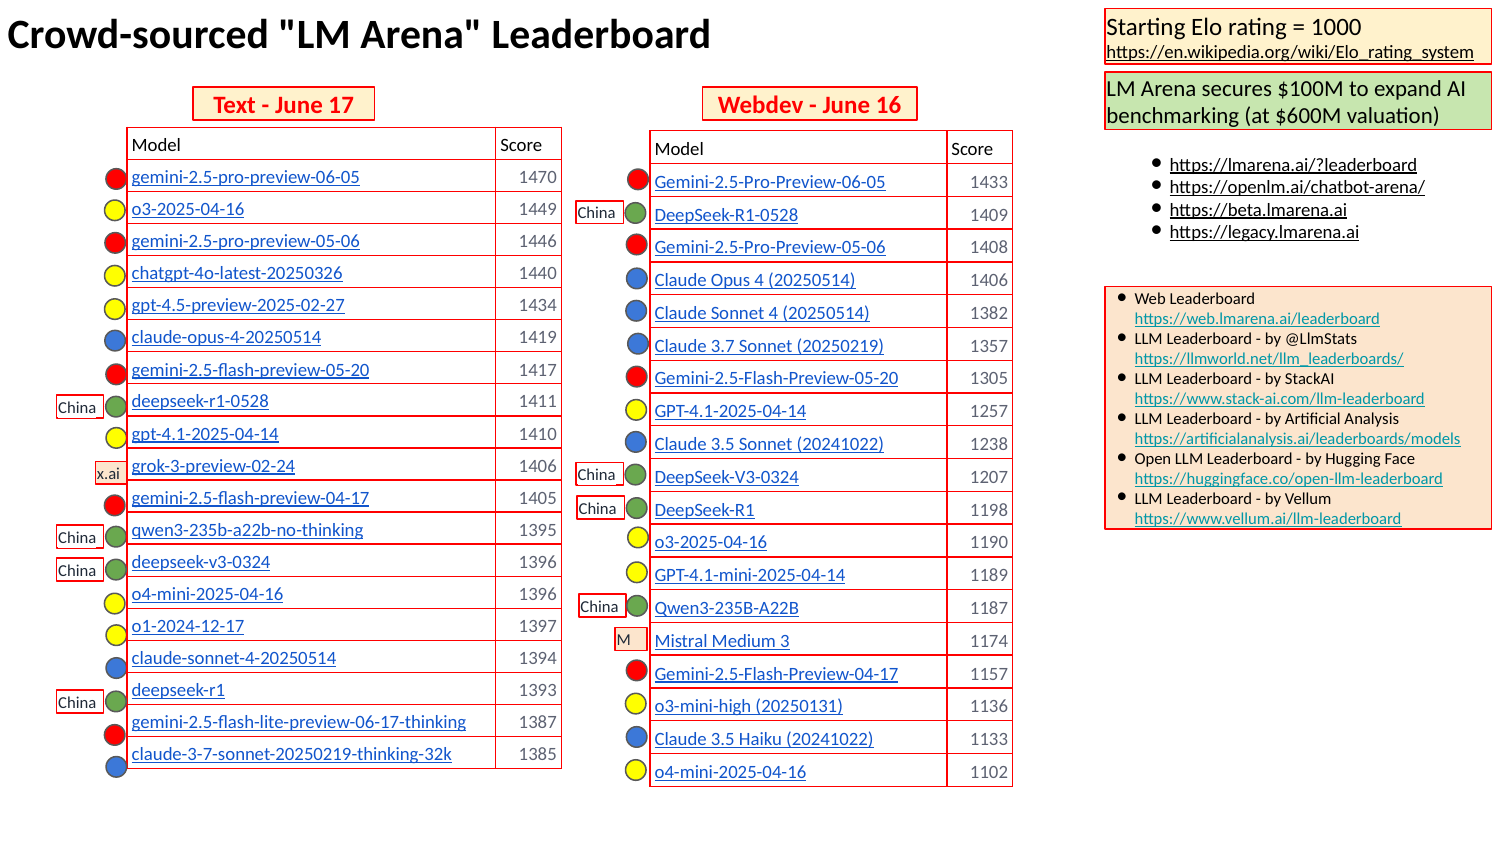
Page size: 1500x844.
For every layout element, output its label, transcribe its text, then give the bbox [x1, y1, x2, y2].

table_cell 1382 [948, 295, 1012, 327]
text_box [106, 657, 126, 679]
text_box [625, 464, 646, 485]
table_cell 1409 [948, 197, 1012, 228]
text_box [625, 759, 647, 781]
text_box [104, 724, 125, 746]
table_cell DeepSeek-R1 [651, 492, 946, 523]
text_box https://lmarena.ai/?leaderboard https://openlm.ai/chatbot-arena/ https://beta.lmarena.ai https://legacy.lmarena.ai [1140, 150, 1457, 244]
table_cell Claude Opus 4 (20250514) [651, 263, 946, 294]
table_cell deepseek-r1 [128, 673, 495, 704]
text_box [625, 693, 647, 714]
text_box [626, 234, 647, 255]
table_cell DeepSeek-R1-0528 [651, 197, 946, 228]
text_box [626, 497, 647, 519]
table_cell 1408 [948, 230, 1012, 261]
table_cell 1385 [496, 737, 561, 768]
table_header Model [651, 131, 946, 163]
text_box [625, 202, 646, 224]
table_cell Claude 3.7 Sonnet (20250219) [651, 328, 946, 360]
table_cell gpt-4.1-2025-04-14 [128, 417, 495, 447]
text_box China [579, 594, 627, 618]
text_box [626, 726, 647, 748]
text_box LM Arena secures $100M to expand AI benchmarking (at $600M valuation) [1105, 71, 1492, 130]
table_cell 1187 [948, 590, 1012, 622]
text_box [105, 526, 126, 547]
text_box [104, 298, 126, 320]
table_cell o3-2025-04-16 [651, 525, 946, 556]
text_box [625, 300, 647, 322]
table_header Score [496, 128, 561, 159]
table_cell 1394 [496, 641, 561, 672]
table_cell 1433 [948, 164, 1012, 196]
table_cell chatgpt-4o-latest-20250326 [128, 256, 495, 287]
table_cell Claude Sonnet 4 (20250514) [651, 295, 946, 327]
table_cell DeepSeek-V3-0324 [651, 459, 946, 491]
table_cell 1470 [496, 160, 561, 191]
table_cell 1395 [496, 513, 561, 543]
text_box [104, 593, 125, 614]
table_cell 1417 [496, 352, 561, 383]
text_box [104, 232, 126, 254]
table_cell o4-mini-2025-04-16 [651, 754, 946, 786]
text_box x.ai [95, 461, 126, 485]
text_box China [575, 200, 624, 224]
table_cell gpt-4.5-preview-2025-02-27 [128, 288, 495, 319]
table_cell Claude 3.5 Sonnet (20241022) [651, 426, 946, 458]
table_cell Gemini-2.5-Flash-Preview-05-20 [651, 361, 946, 392]
table_cell Qwen3-235B-A22B [651, 590, 946, 622]
text_box [104, 495, 125, 516]
table_cell gemini-2.5-flash-preview-04-17 [128, 481, 495, 511]
table_cell GPT-4.1-mini-2025-04-14 [651, 558, 946, 589]
text_box Web Leaderboard https://web.lmarena.ai/leaderboard LLM Leaderboard - by @LlmStats https://llmworld.net/llm_leaderboards/ LLM Leaderboard - by StackAI https://www.stack-ai.com/llm-leaderboard LLM Leaderboard - by Artificial Analysis https://artificialanalysis.ai/leaderboards/models Open LLM Leaderboard - by Hugging Face https://huggingface.co/open-llm-leaderboard LLM Leaderboard - by Vellum https://www.vellum.ai/llm-leaderboard [1105, 286, 1492, 530]
text_box China [56, 690, 104, 713]
text_box China [577, 495, 625, 519]
text_box [626, 660, 647, 681]
table_cell 1157 [948, 656, 1012, 687]
text_box [104, 200, 126, 221]
text_box [626, 562, 648, 583]
text_box China [575, 462, 624, 486]
text_box [626, 595, 648, 617]
text_box [104, 330, 126, 351]
table_cell claude-3-7-sonnet-20250219-thinking-32k [128, 737, 495, 768]
table_cell gemini-2.5-flash-lite-preview-06-17-thinking [128, 705, 495, 736]
table_cell claude-opus-4-20250514 [128, 320, 495, 351]
table_cell 1133 [948, 721, 1012, 753]
text_box [625, 399, 647, 421]
table_cell o4-mini-2025-04-16 [128, 577, 495, 608]
table_cell 1387 [496, 705, 561, 736]
table_cell deepseek-r1-0528 [128, 384, 495, 415]
table_cell Gemini-2.5-Pro-Preview-06-05 [651, 164, 946, 196]
table_cell claude-sonnet-4-20250514 [128, 641, 495, 672]
text_box [106, 427, 126, 449]
table_cell 1357 [948, 328, 1012, 360]
table_cell gemini-2.5-pro-preview-06-05 [128, 160, 495, 191]
text_box China [56, 558, 104, 581]
table_cell 1174 [948, 623, 1012, 654]
table_cell 1393 [496, 673, 561, 704]
table_cell 1406 [948, 263, 1012, 294]
table_cell GPT-4.1-2025-04-14 [651, 394, 946, 425]
text_box [627, 169, 649, 190]
text_box [627, 333, 649, 354]
table_cell qwen3-235b-a22b-no-thinking [128, 513, 495, 543]
table_cell 1410 [496, 417, 561, 447]
text_box [105, 396, 126, 417]
table_cell o1-2024-12-17 [128, 609, 495, 640]
text_box Text - June 17 [192, 87, 375, 121]
text_box Webdev - June 16 [702, 87, 917, 121]
text_box Crowd-sourced "LM Arena" Leaderboard [6, 5, 754, 58]
text_box [105, 691, 127, 712]
table_cell 1102 [948, 754, 1012, 786]
table_cell 1190 [948, 525, 1012, 556]
table_cell 1238 [948, 426, 1012, 458]
text_box [104, 265, 126, 287]
text_box [627, 527, 649, 548]
text_box China [56, 525, 104, 549]
table_cell 1136 [948, 689, 1012, 720]
table_cell 1406 [496, 449, 561, 479]
table_cell 1449 [496, 192, 561, 223]
table_cell Mistral Medium 3 [651, 623, 946, 654]
table_cell 1207 [948, 459, 1012, 491]
table_cell 1411 [496, 384, 561, 415]
table_header Model [128, 128, 495, 159]
table_cell 1396 [496, 545, 561, 576]
table_cell 1257 [948, 394, 1012, 425]
table_cell 1198 [948, 492, 1012, 523]
table_cell 1440 [496, 256, 561, 287]
table_cell o3-2025-04-16 [128, 192, 495, 223]
table_cell o3-mini-high (20250131) [651, 689, 946, 720]
text_box [105, 364, 126, 385]
table_cell 1305 [948, 361, 1012, 392]
table_cell 1396 [496, 577, 561, 608]
table_cell Gemini-2.5-Flash-Preview-04-17 [651, 656, 946, 687]
text_box Starting Elo rating = 1000 https://en.wikipedia.org/wiki/Elo_rating_system [1105, 8, 1492, 64]
table_cell 1189 [948, 558, 1012, 589]
table_cell deepseek-v3-0324 [128, 545, 495, 576]
table_header Score [948, 131, 1012, 163]
table_cell grok-3-preview-02-24 [128, 449, 495, 479]
table_cell 1446 [496, 224, 561, 255]
text_box M [615, 627, 648, 651]
table_cell 1434 [496, 288, 561, 319]
text_box [626, 366, 647, 387]
table_cell 1397 [496, 609, 561, 640]
table_cell 1405 [496, 481, 561, 511]
text_box [106, 756, 127, 778]
table_cell Claude 3.5 Haiku (20241022) [651, 721, 946, 753]
text_box [625, 431, 647, 453]
table_cell gemini-2.5-pro-preview-05-06 [128, 224, 495, 255]
text_box [105, 559, 127, 580]
text_box China [56, 395, 104, 419]
table_cell Gemini-2.5-Pro-Preview-05-06 [651, 230, 946, 261]
table_cell 1419 [496, 320, 561, 351]
text_box [106, 624, 126, 646]
text_box [105, 168, 126, 190]
text_box [626, 268, 648, 289]
table_cell gemini-2.5-flash-preview-05-20 [128, 352, 495, 383]
